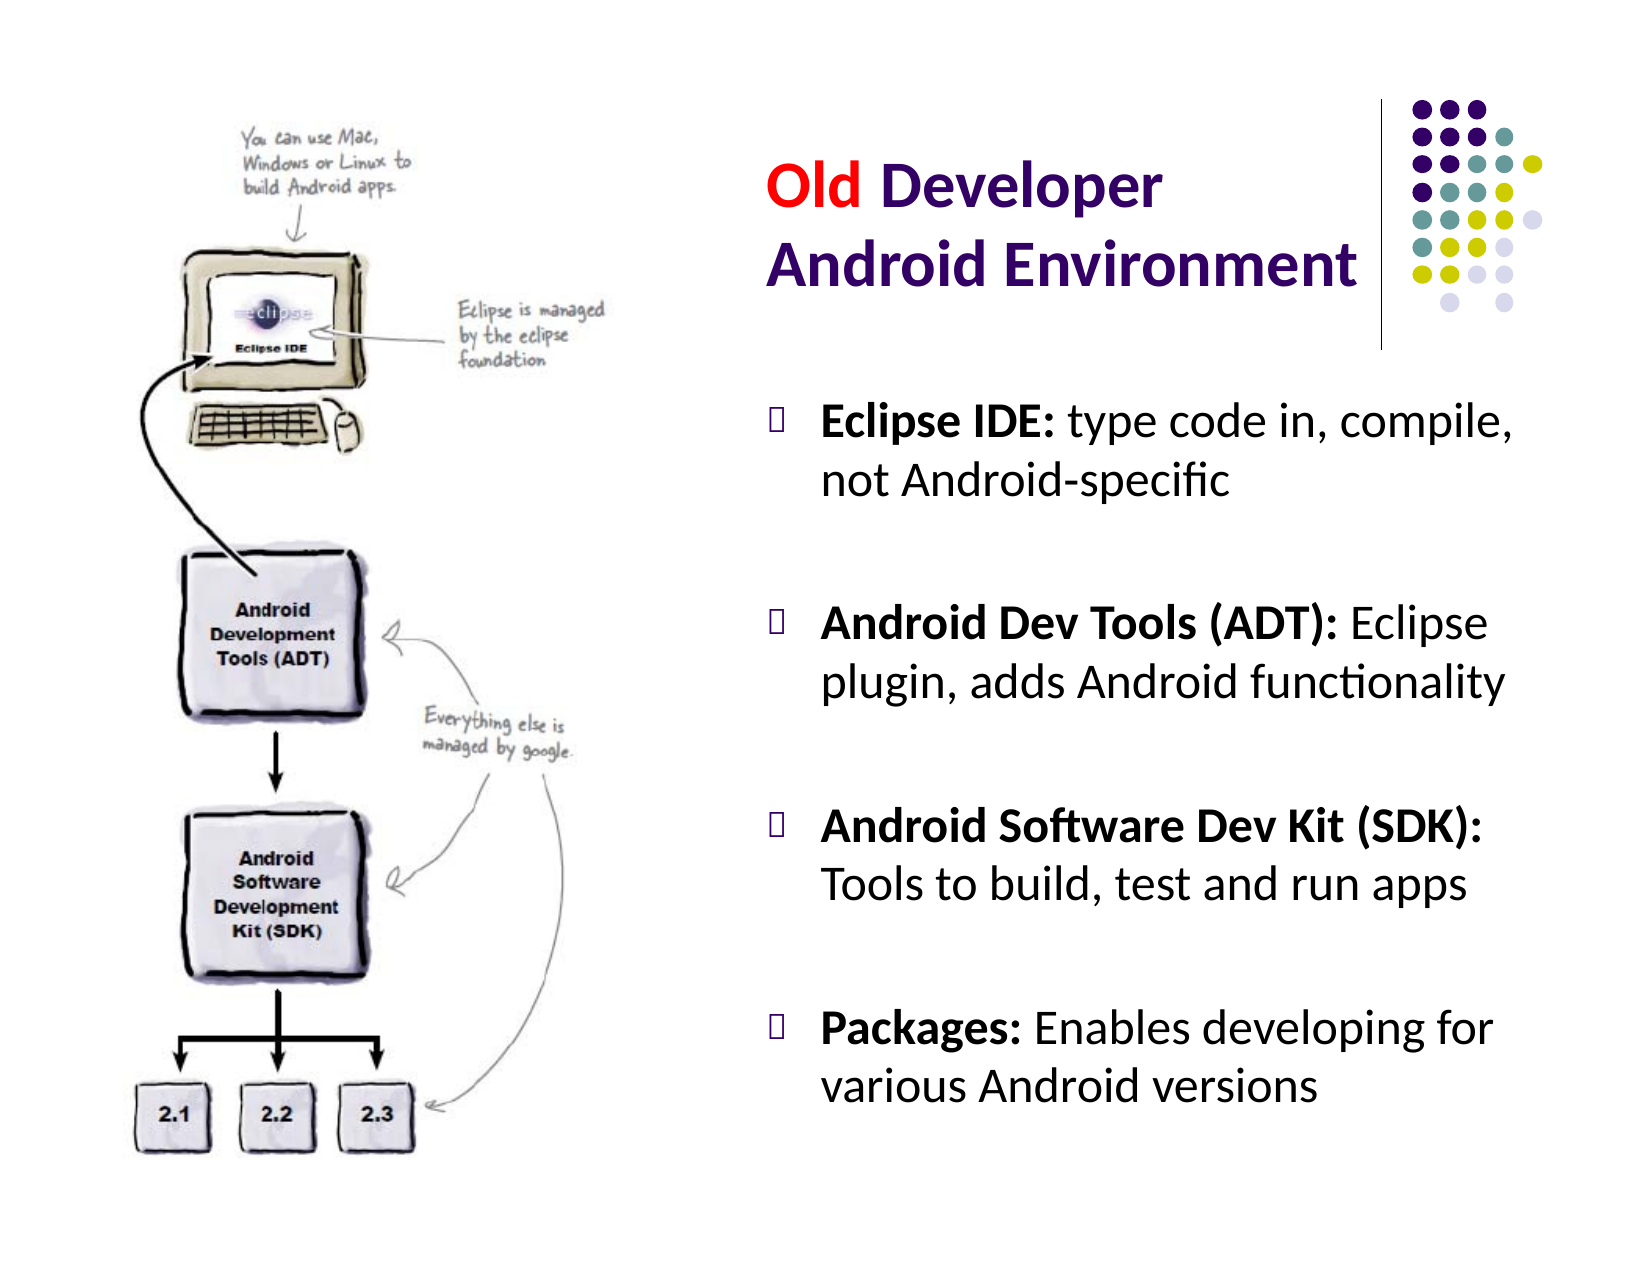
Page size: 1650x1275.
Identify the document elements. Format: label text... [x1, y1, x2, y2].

text_box [1465, 153, 1489, 176]
text_box [1438, 263, 1462, 286]
text_box Old Developer Android Environment [766, 156, 1359, 308]
text_box [1493, 235, 1516, 260]
text_box [1465, 235, 1489, 260]
text_box [1438, 235, 1462, 260]
text_box [1493, 180, 1516, 205]
text_box [1410, 125, 1435, 149]
text_box [1438, 208, 1462, 232]
text_box [73, 73, 1577, 1202]
text_box [1520, 208, 1545, 232]
text_box [1465, 180, 1489, 205]
text_box [1438, 97, 1462, 122]
text_box [1438, 125, 1462, 149]
text_box [1438, 153, 1462, 176]
text_box [1410, 208, 1435, 232]
text_box [1465, 97, 1489, 122]
text_box [1438, 290, 1462, 315]
text_box [1493, 208, 1516, 232]
text_box Eclipse IDE: type code in, compile, not Android‐specific Android Dev Tools (ADT): Eclipse plugin, adds Android functionality Android Software Dev Kit (SDK): Tools to build, test and run apps Packages: Enables developing for various Android versions [820, 397, 1526, 1121]
text_box [1493, 263, 1516, 286]
text_box [1493, 153, 1516, 176]
text_box [1465, 208, 1489, 232]
text_box [1410, 153, 1435, 176]
text_box [1493, 125, 1516, 149]
text_box [1520, 153, 1545, 176]
text_box [1465, 125, 1489, 149]
text_box [1410, 235, 1435, 260]
text_box [1410, 97, 1435, 122]
text_box [1493, 290, 1516, 315]
text_box [1410, 263, 1435, 286]
text_box [1465, 263, 1489, 286]
picture [122, 120, 615, 1161]
text_box     [766, 402, 788, 1054]
text_box [1438, 180, 1462, 205]
text_box [1410, 180, 1435, 205]
